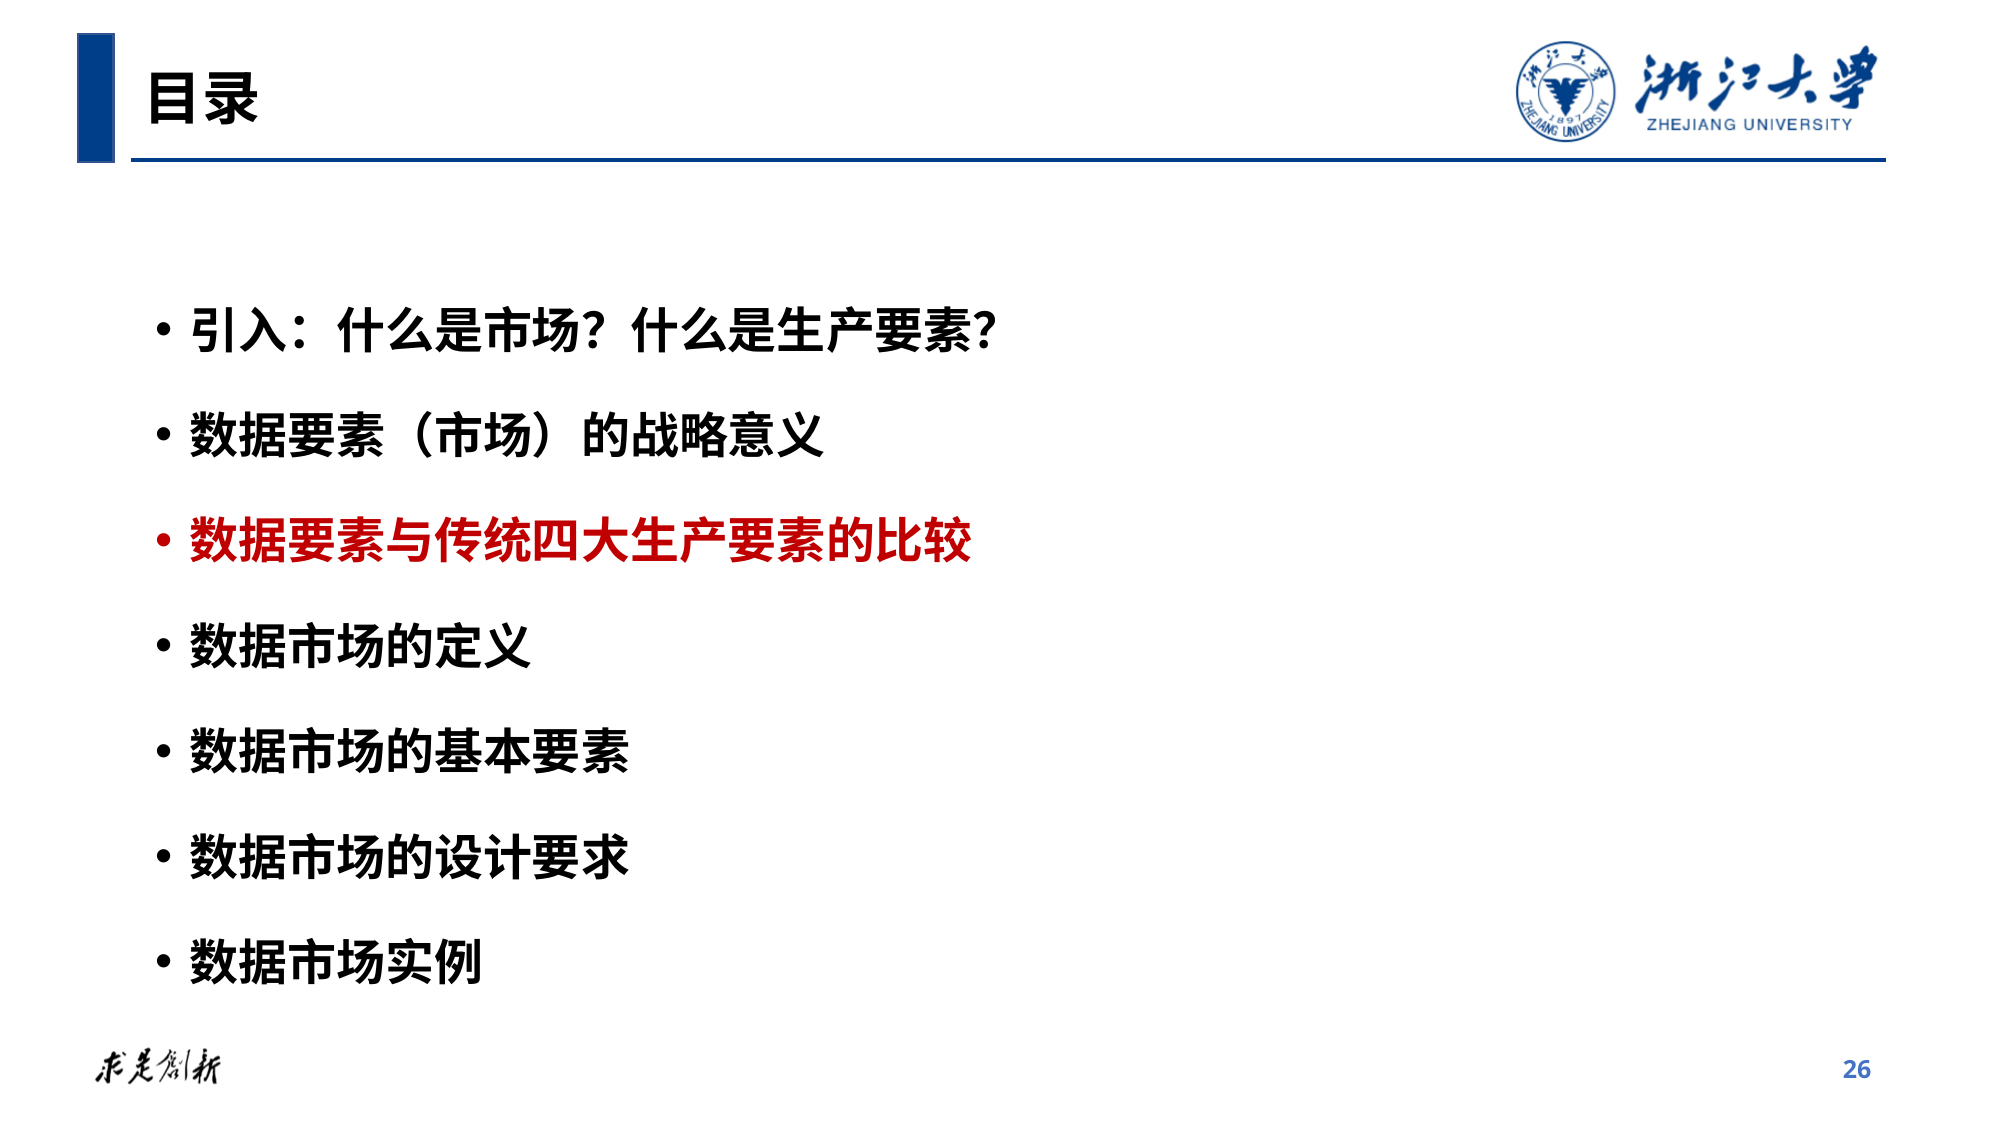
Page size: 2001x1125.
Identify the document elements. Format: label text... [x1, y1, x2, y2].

picture [1488, 24, 1887, 146]
text_box 目录 [118, 53, 286, 171]
text_box 引入：什么是市场？什么是生产要素？ 数据要素（市场）的战略意义 数据要素与传统四大生产要素的比较 数据市场的定义 数据市场的基本要素 数据市场的设计要求 数据市场实例 [140, 262, 1941, 1005]
picture [76, 1036, 239, 1096]
slide_number 26 [1548, 1041, 1887, 1101]
